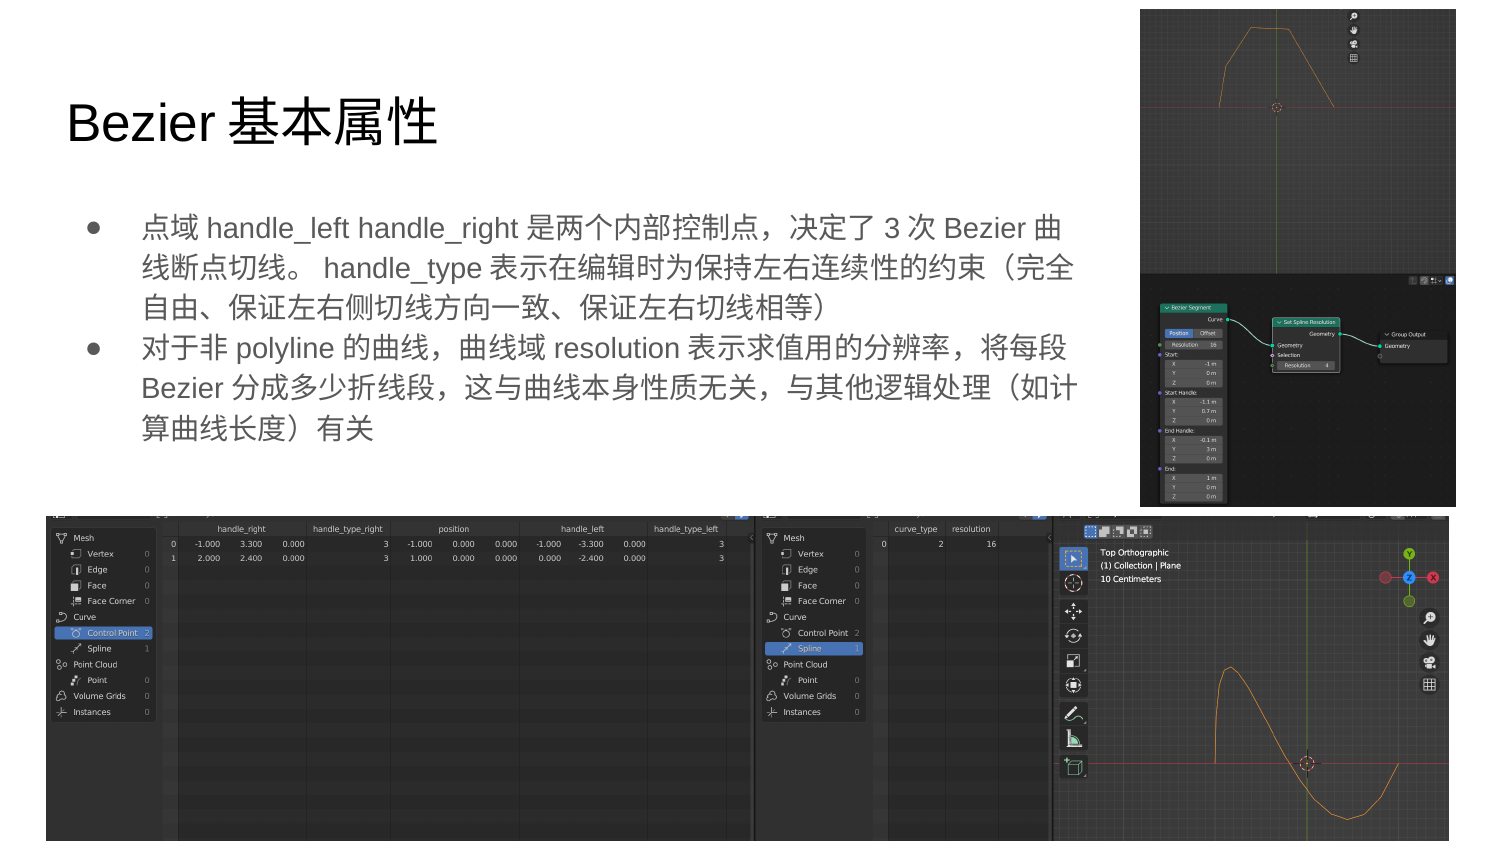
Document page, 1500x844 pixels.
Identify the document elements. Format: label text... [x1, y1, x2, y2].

picture [1139, 9, 1456, 507]
title Bezier基本属性 [51, 72, 1134, 167]
picture [46, 515, 1450, 841]
list 点域handle_left handle_right是两个内部控制点，决定了3次Bezier曲线断点切线。handle_type表示在编辑时为保持左右连续性的约束（完全自由、保证左右侧切线方向一致、保证左右切线相等） 对于非polyline的曲线，曲线域resolution表示求值用的分辨率，将每段Bezier分成多少折线段，这与曲线本身性质无关，与其他逻辑处理（如计算曲线长度）有关 [51, 189, 1107, 514]
